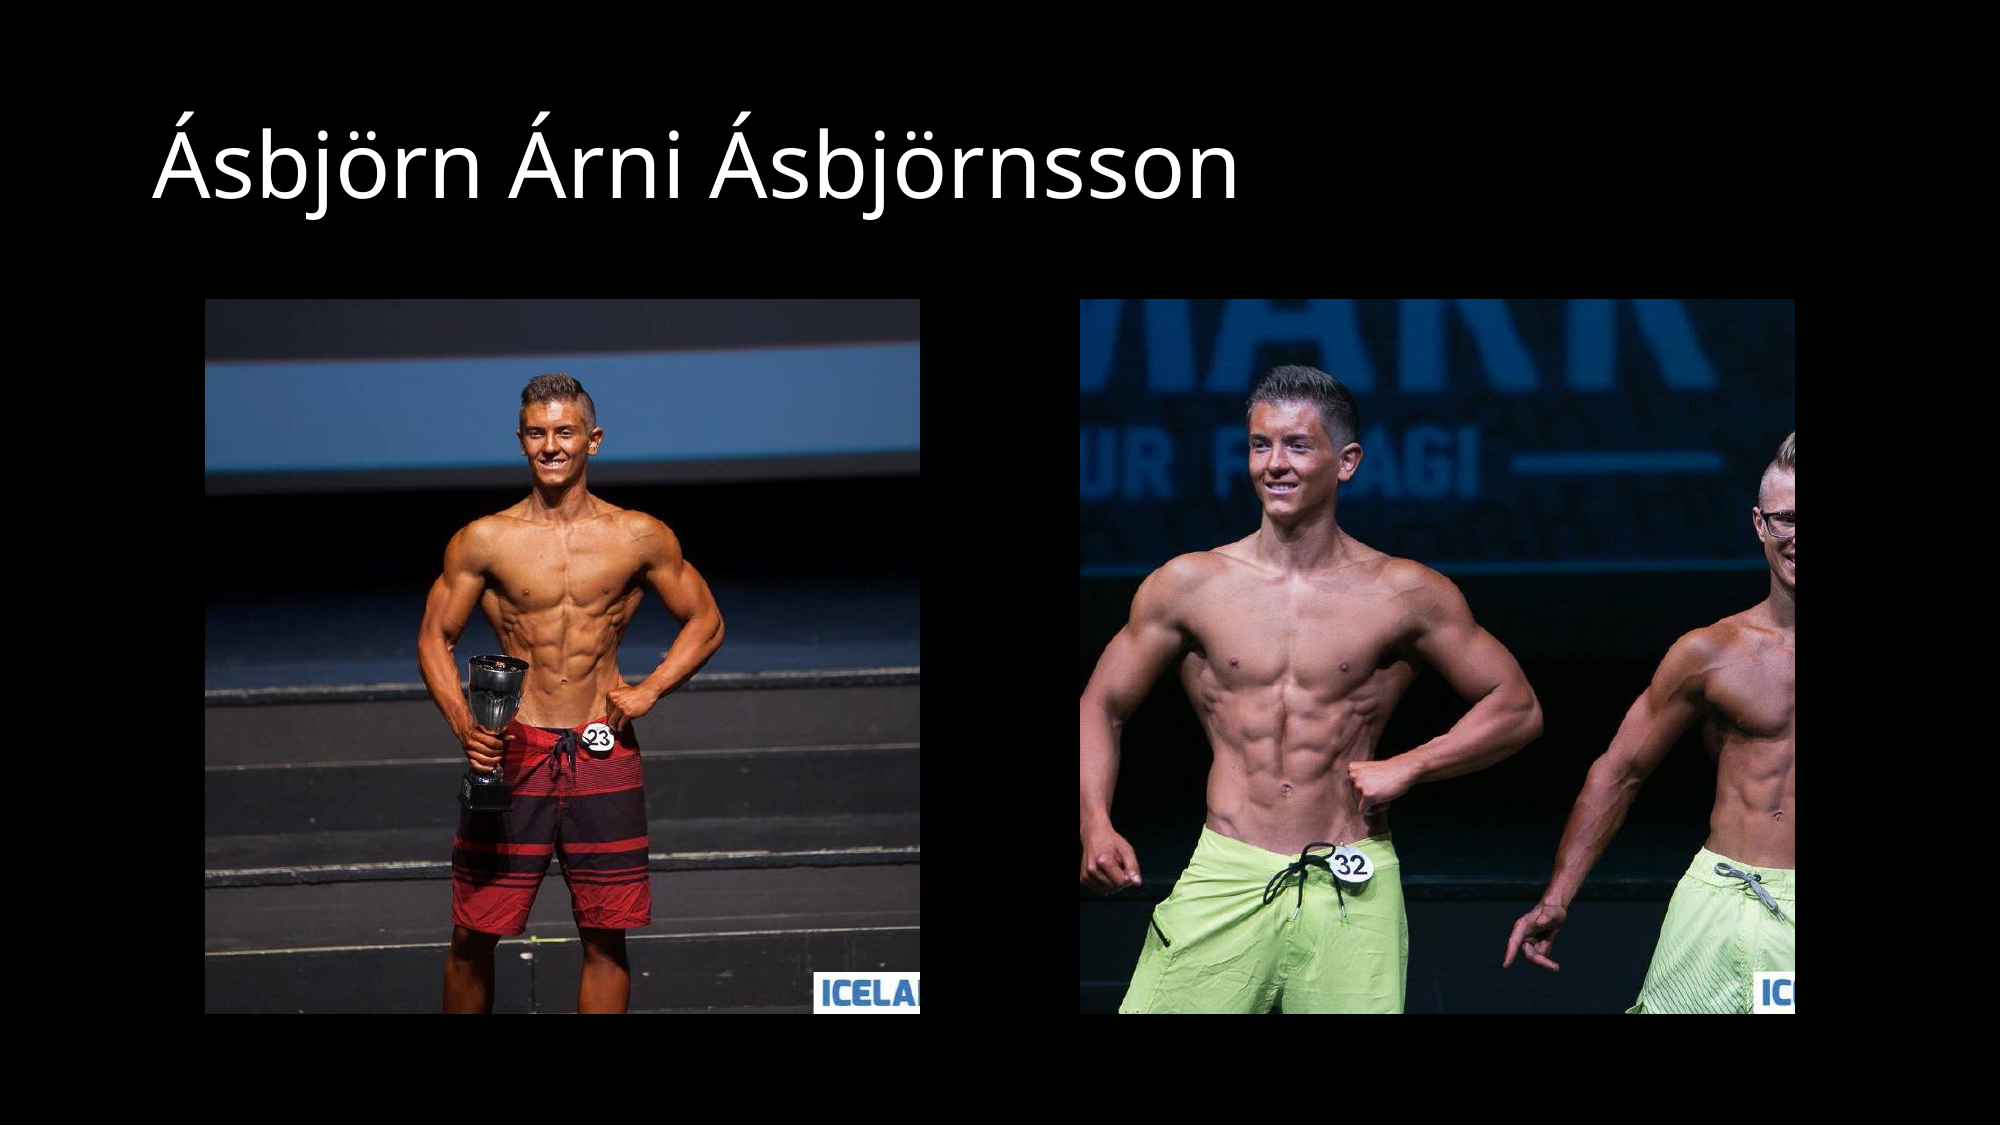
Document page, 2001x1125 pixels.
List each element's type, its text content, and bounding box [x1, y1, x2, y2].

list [1080, 299, 1795, 1014]
title Ásbjörn Árni Ásbjörnsson [137, 59, 1863, 278]
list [205, 299, 920, 1014]
